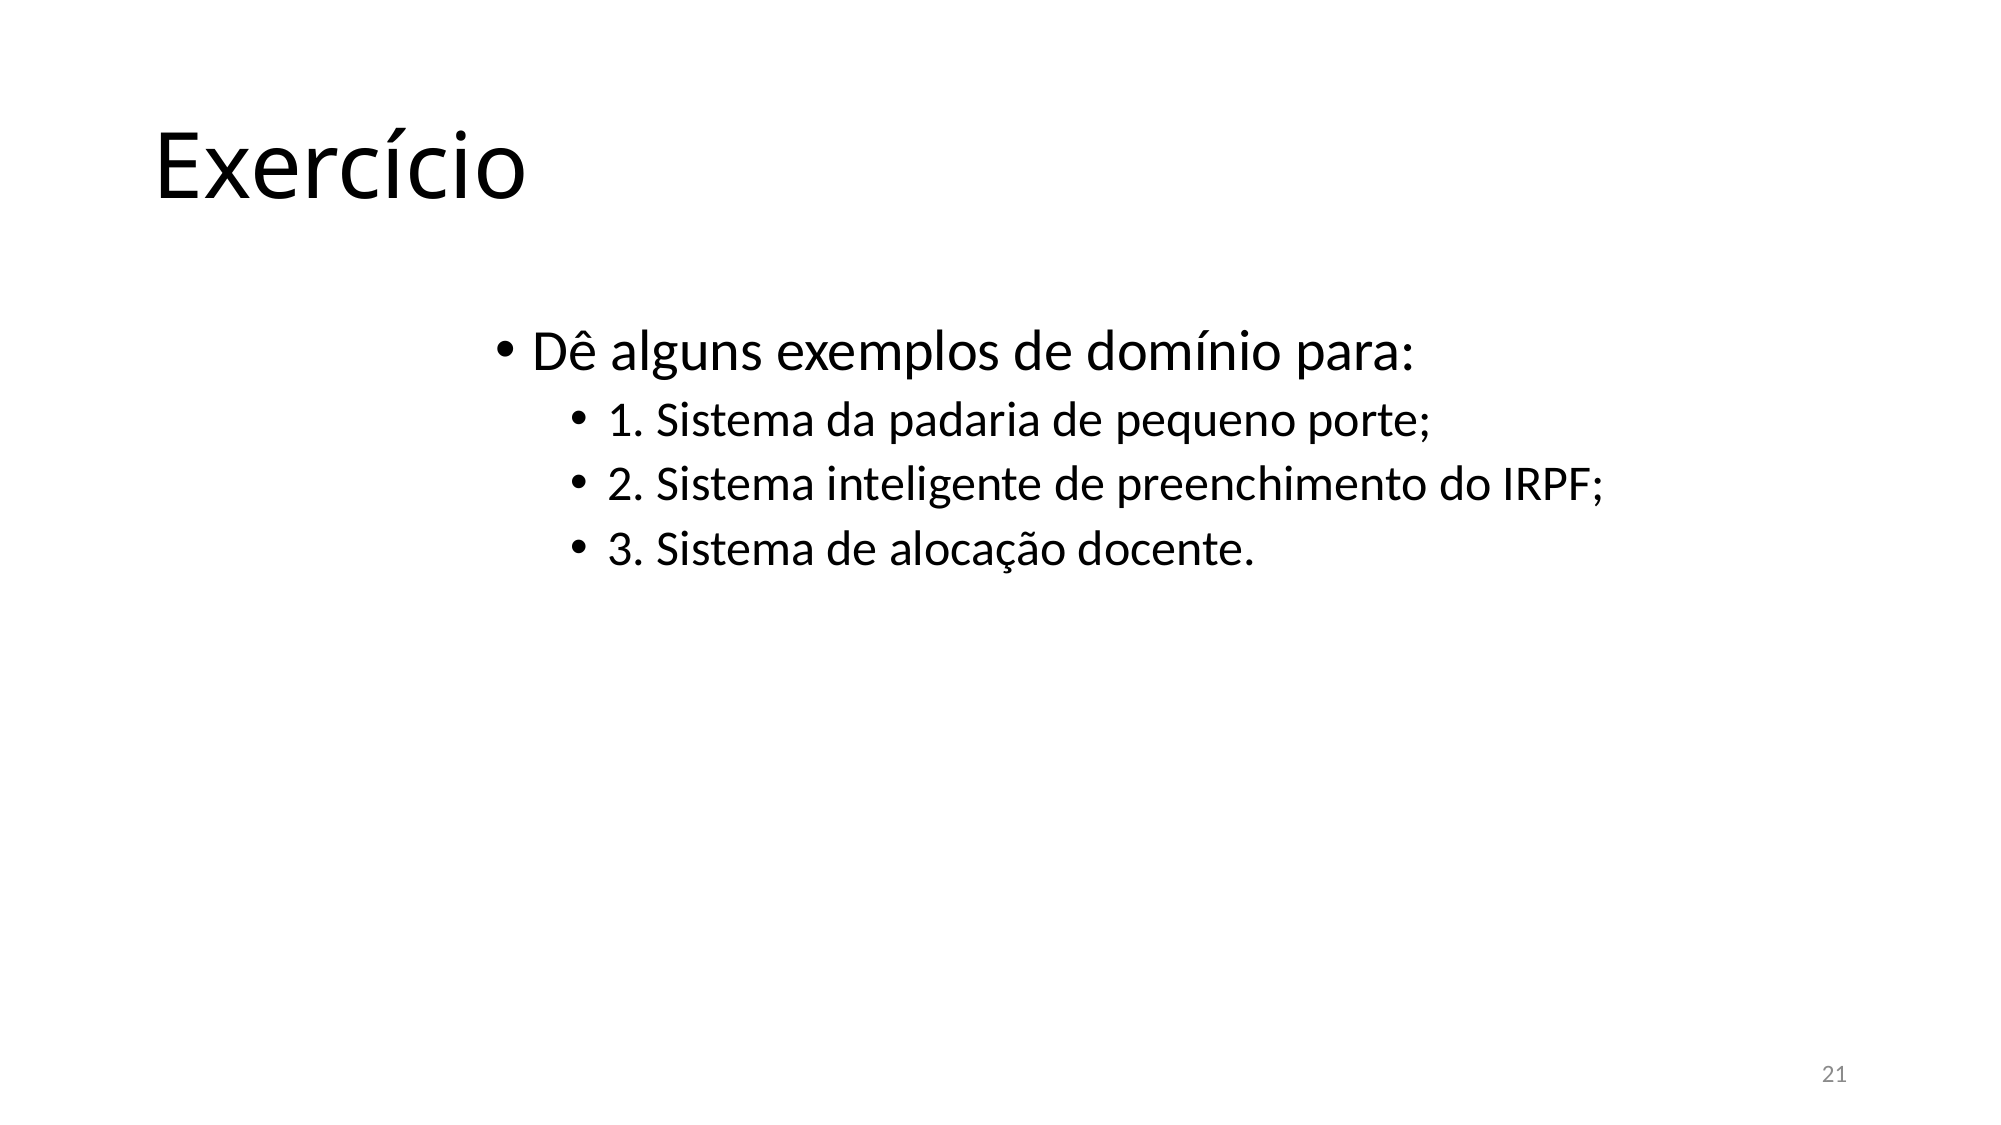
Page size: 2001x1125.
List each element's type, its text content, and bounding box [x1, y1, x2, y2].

title Exercício [137, 59, 1863, 278]
slide_number 21 [1412, 1042, 1863, 1103]
list Dê alguns exemplos de domínio para: 1. Sistema da padaria de pequeno porte; 2. Sistema inteligente de preenchimento do IRPF; 3. Sistema de alocação docente. [480, 312, 1686, 988]
